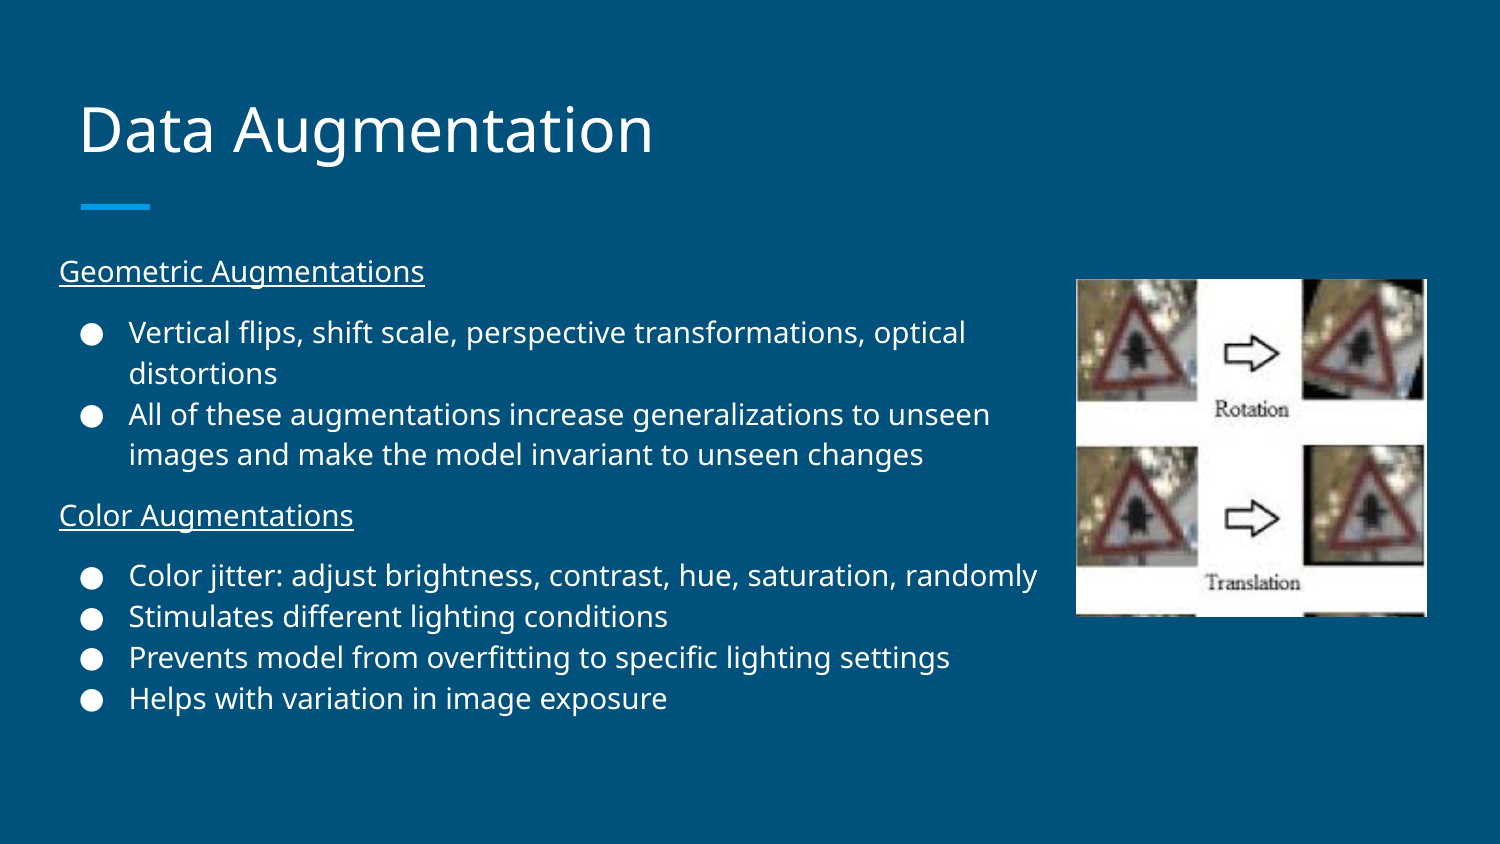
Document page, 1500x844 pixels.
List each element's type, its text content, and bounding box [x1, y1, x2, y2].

list Geometric Augmentations Vertical flips, shift scale, perspective transformations, optical distortions All of these augmentations increase generalizations to unseen images and make the model invariant to unseen changes Color Augmentations Color jitter: adjust brightness, contrast, hue, saturation, randomly Stimulates different lighting conditions Prevents model from overfitting to specific lighting settings Helps with variation in image exposure [43, 232, 1094, 738]
picture [1077, 280, 1426, 616]
title Data Augmentation [63, 75, 1437, 188]
